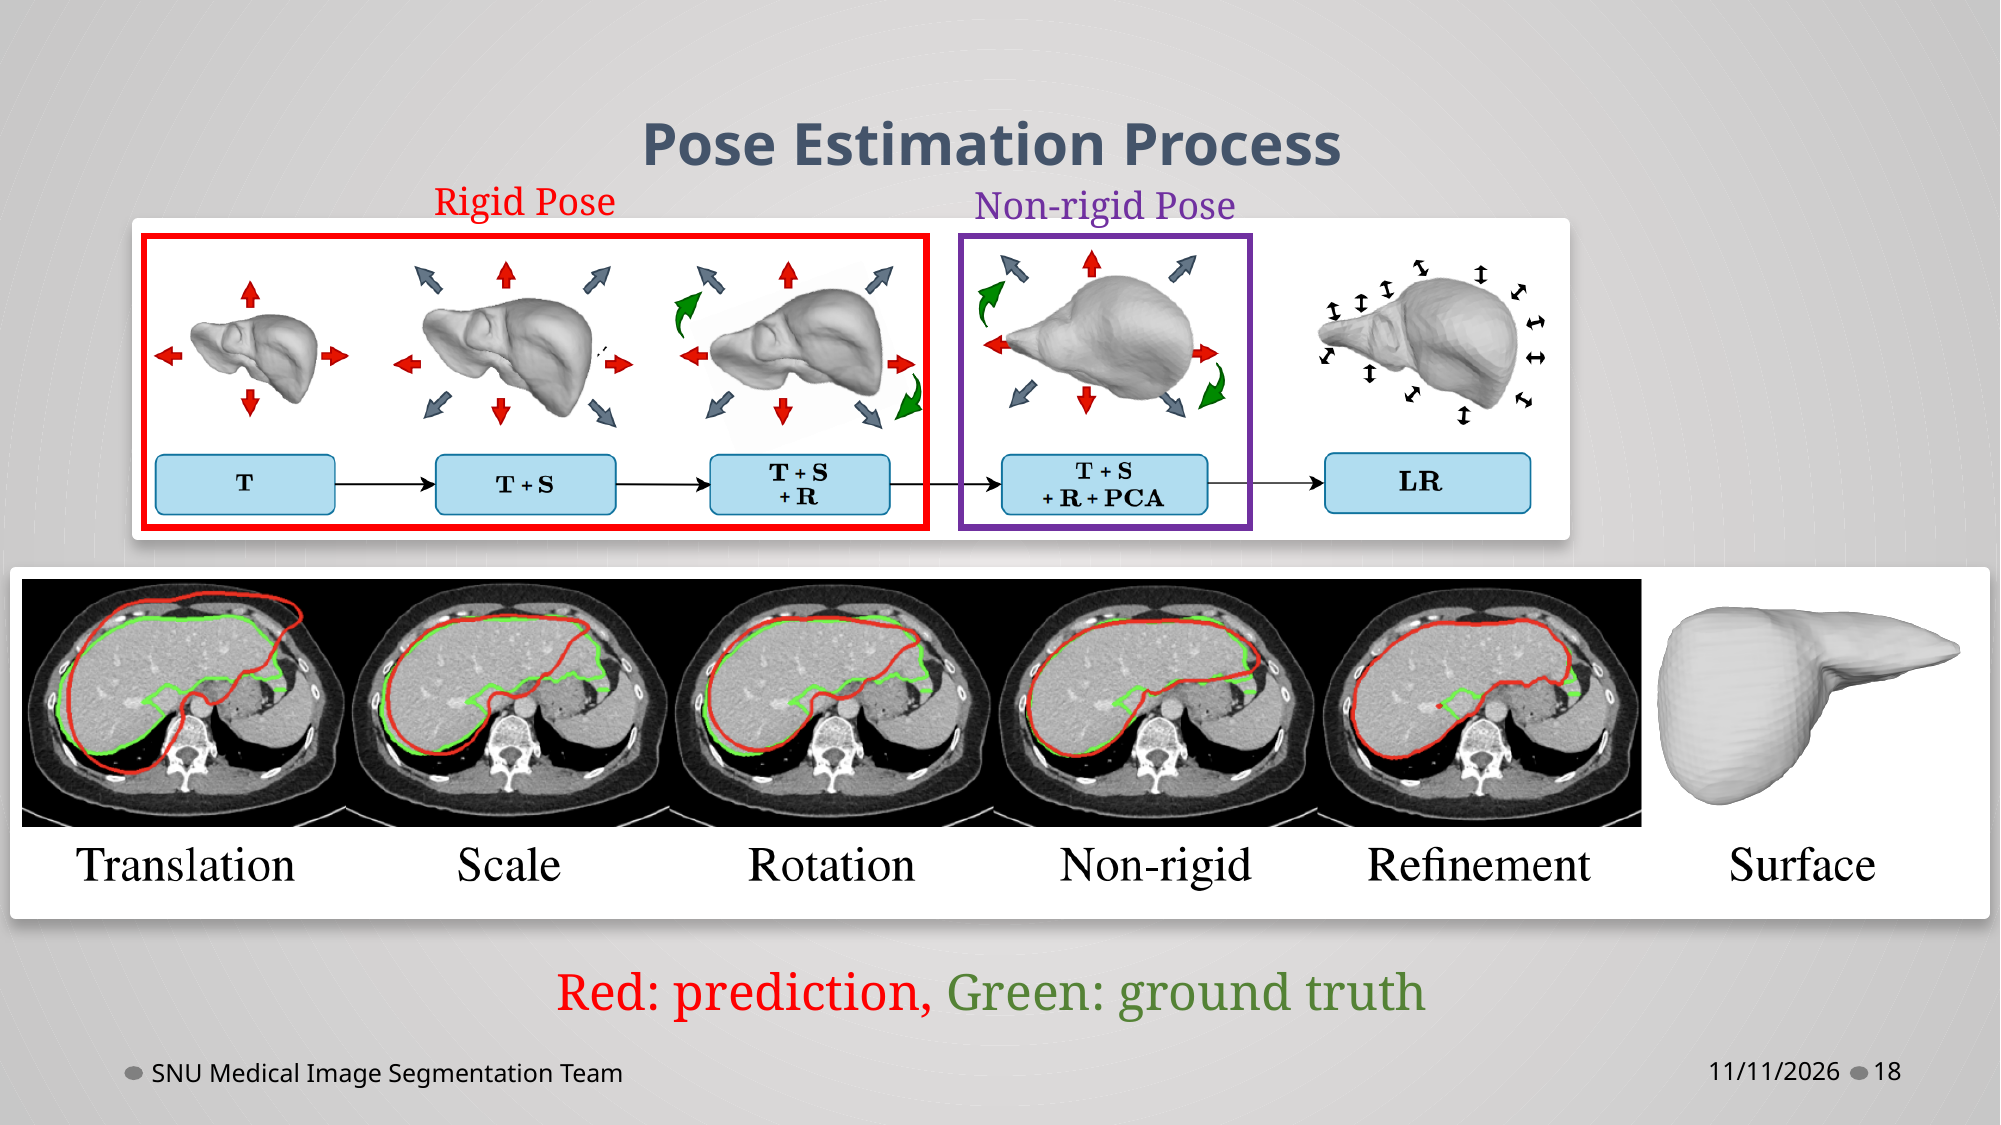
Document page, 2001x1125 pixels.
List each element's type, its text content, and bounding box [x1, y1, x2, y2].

picture [144, 230, 1558, 528]
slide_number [1391, 1042, 1849, 1103]
slide_number 18 [1868, 1042, 1992, 1103]
footer SNU Medical Image Segmentation Team [144, 1042, 768, 1103]
title Pose Estimation Process [367, 37, 1617, 185]
picture [21, 578, 1978, 907]
text_box Non-rigid Pose [602, 174, 1609, 235]
list Red: prediction, Green: ground truth [367, 953, 1617, 1041]
text_box Rigid Pose [21, 170, 1029, 230]
